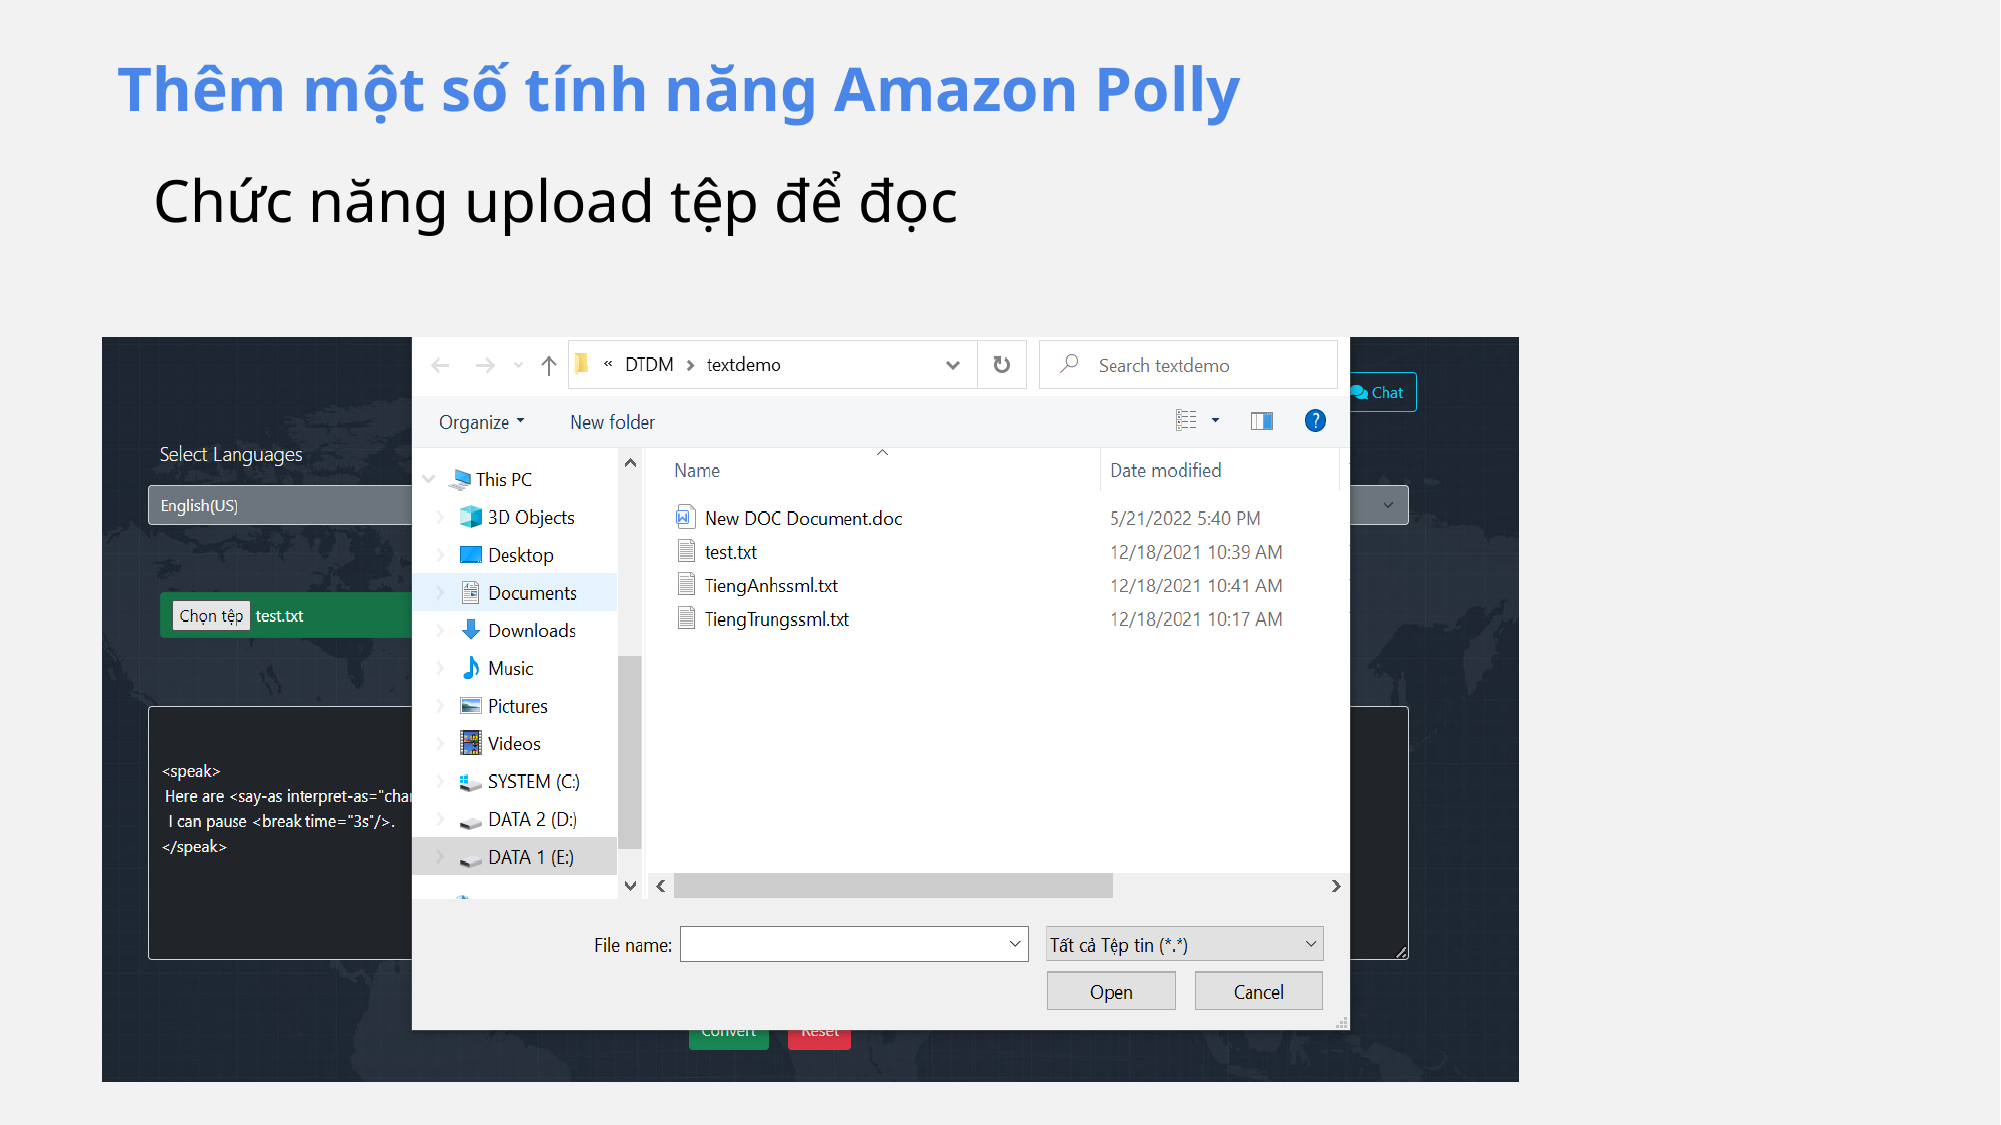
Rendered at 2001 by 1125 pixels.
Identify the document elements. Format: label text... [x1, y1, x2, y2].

picture [101, 337, 1519, 1082]
text_box Chức năng upload tệp để đọc [138, 156, 984, 242]
text_box Thêm một số tính năng Amazon Polly [102, 43, 1313, 131]
